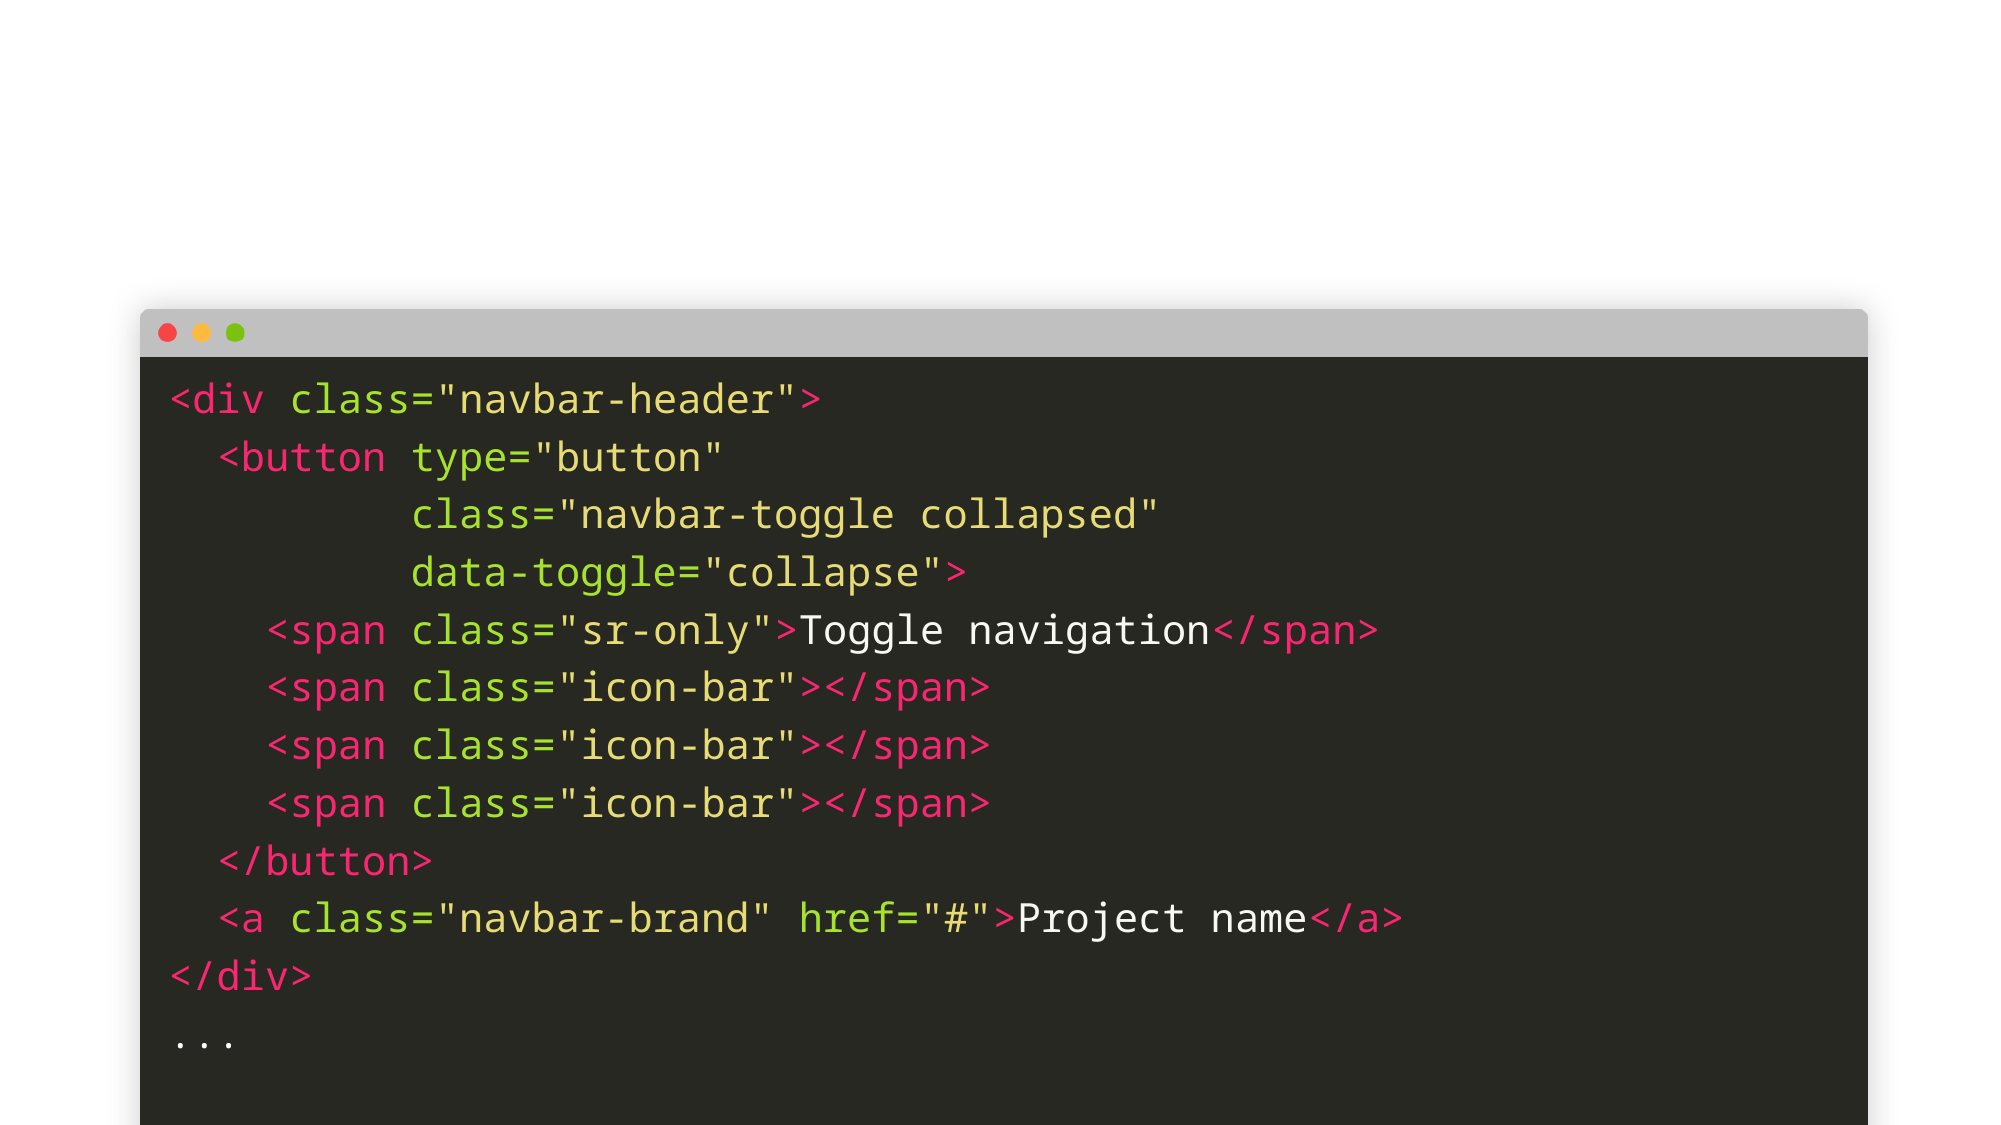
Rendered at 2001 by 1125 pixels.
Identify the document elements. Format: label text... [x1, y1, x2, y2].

list <div class="navbar-header"> <button type="button" class="navbar-toggle collapsed" data-toggle="collapse"> <span class="sr-only">Toggle navigation</span> <span class="icon-bar"></span> <span class="icon-bar"></span> <span class="icon-bar"></span> </button> <a class="navbar-brand" href="#">Project name</a> </div> ... [153, 371, 1852, 1067]
picture [108, 277, 1899, 1125]
